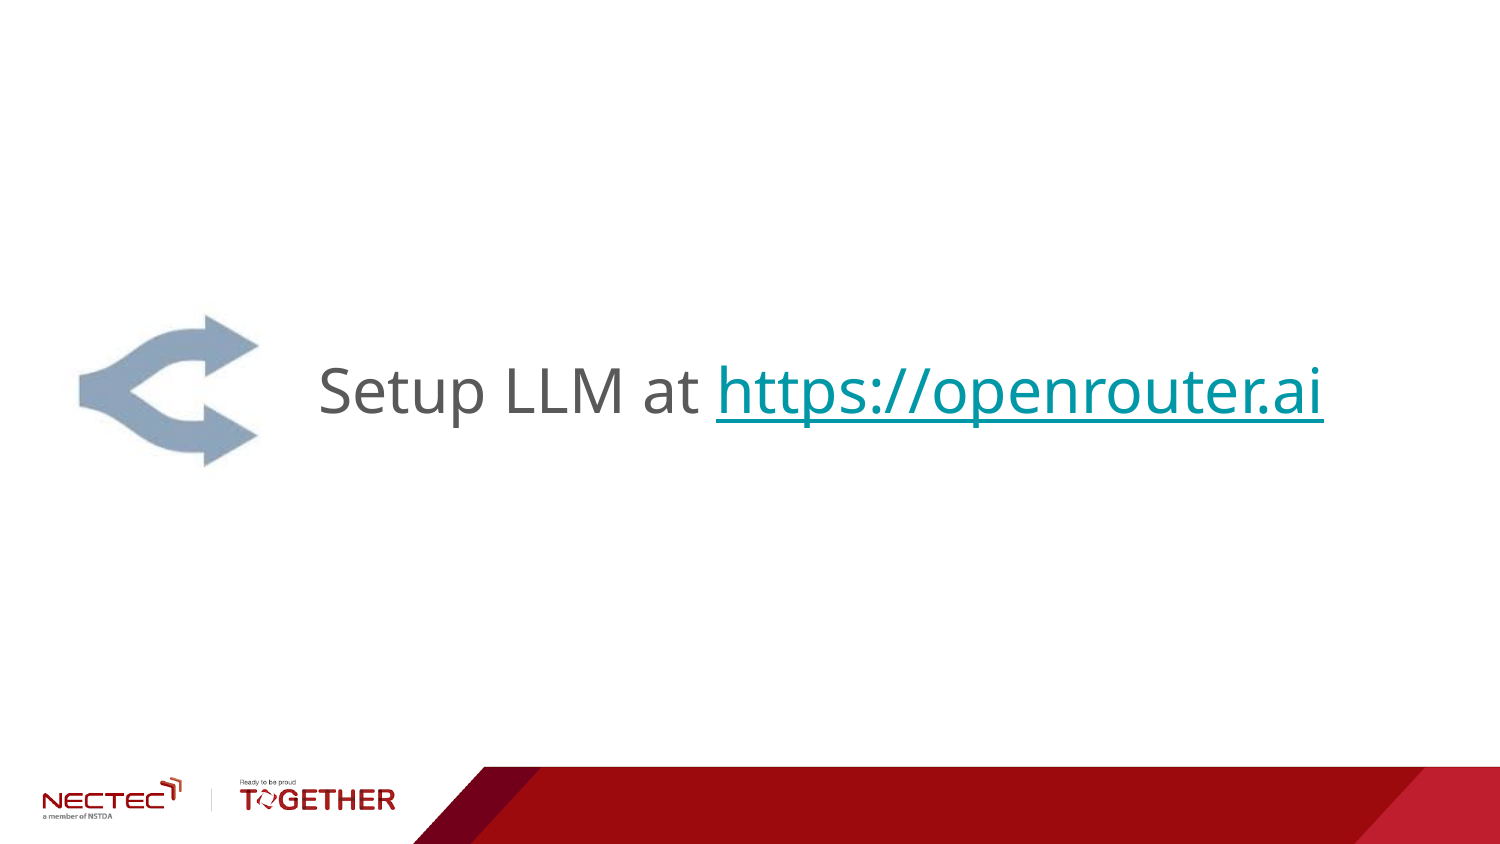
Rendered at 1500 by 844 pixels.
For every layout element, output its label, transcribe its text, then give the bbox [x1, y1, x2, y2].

picture [0, 0, 1500, 844]
text_box Setup LLM at https://openrouter.ai [308, 336, 1473, 452]
